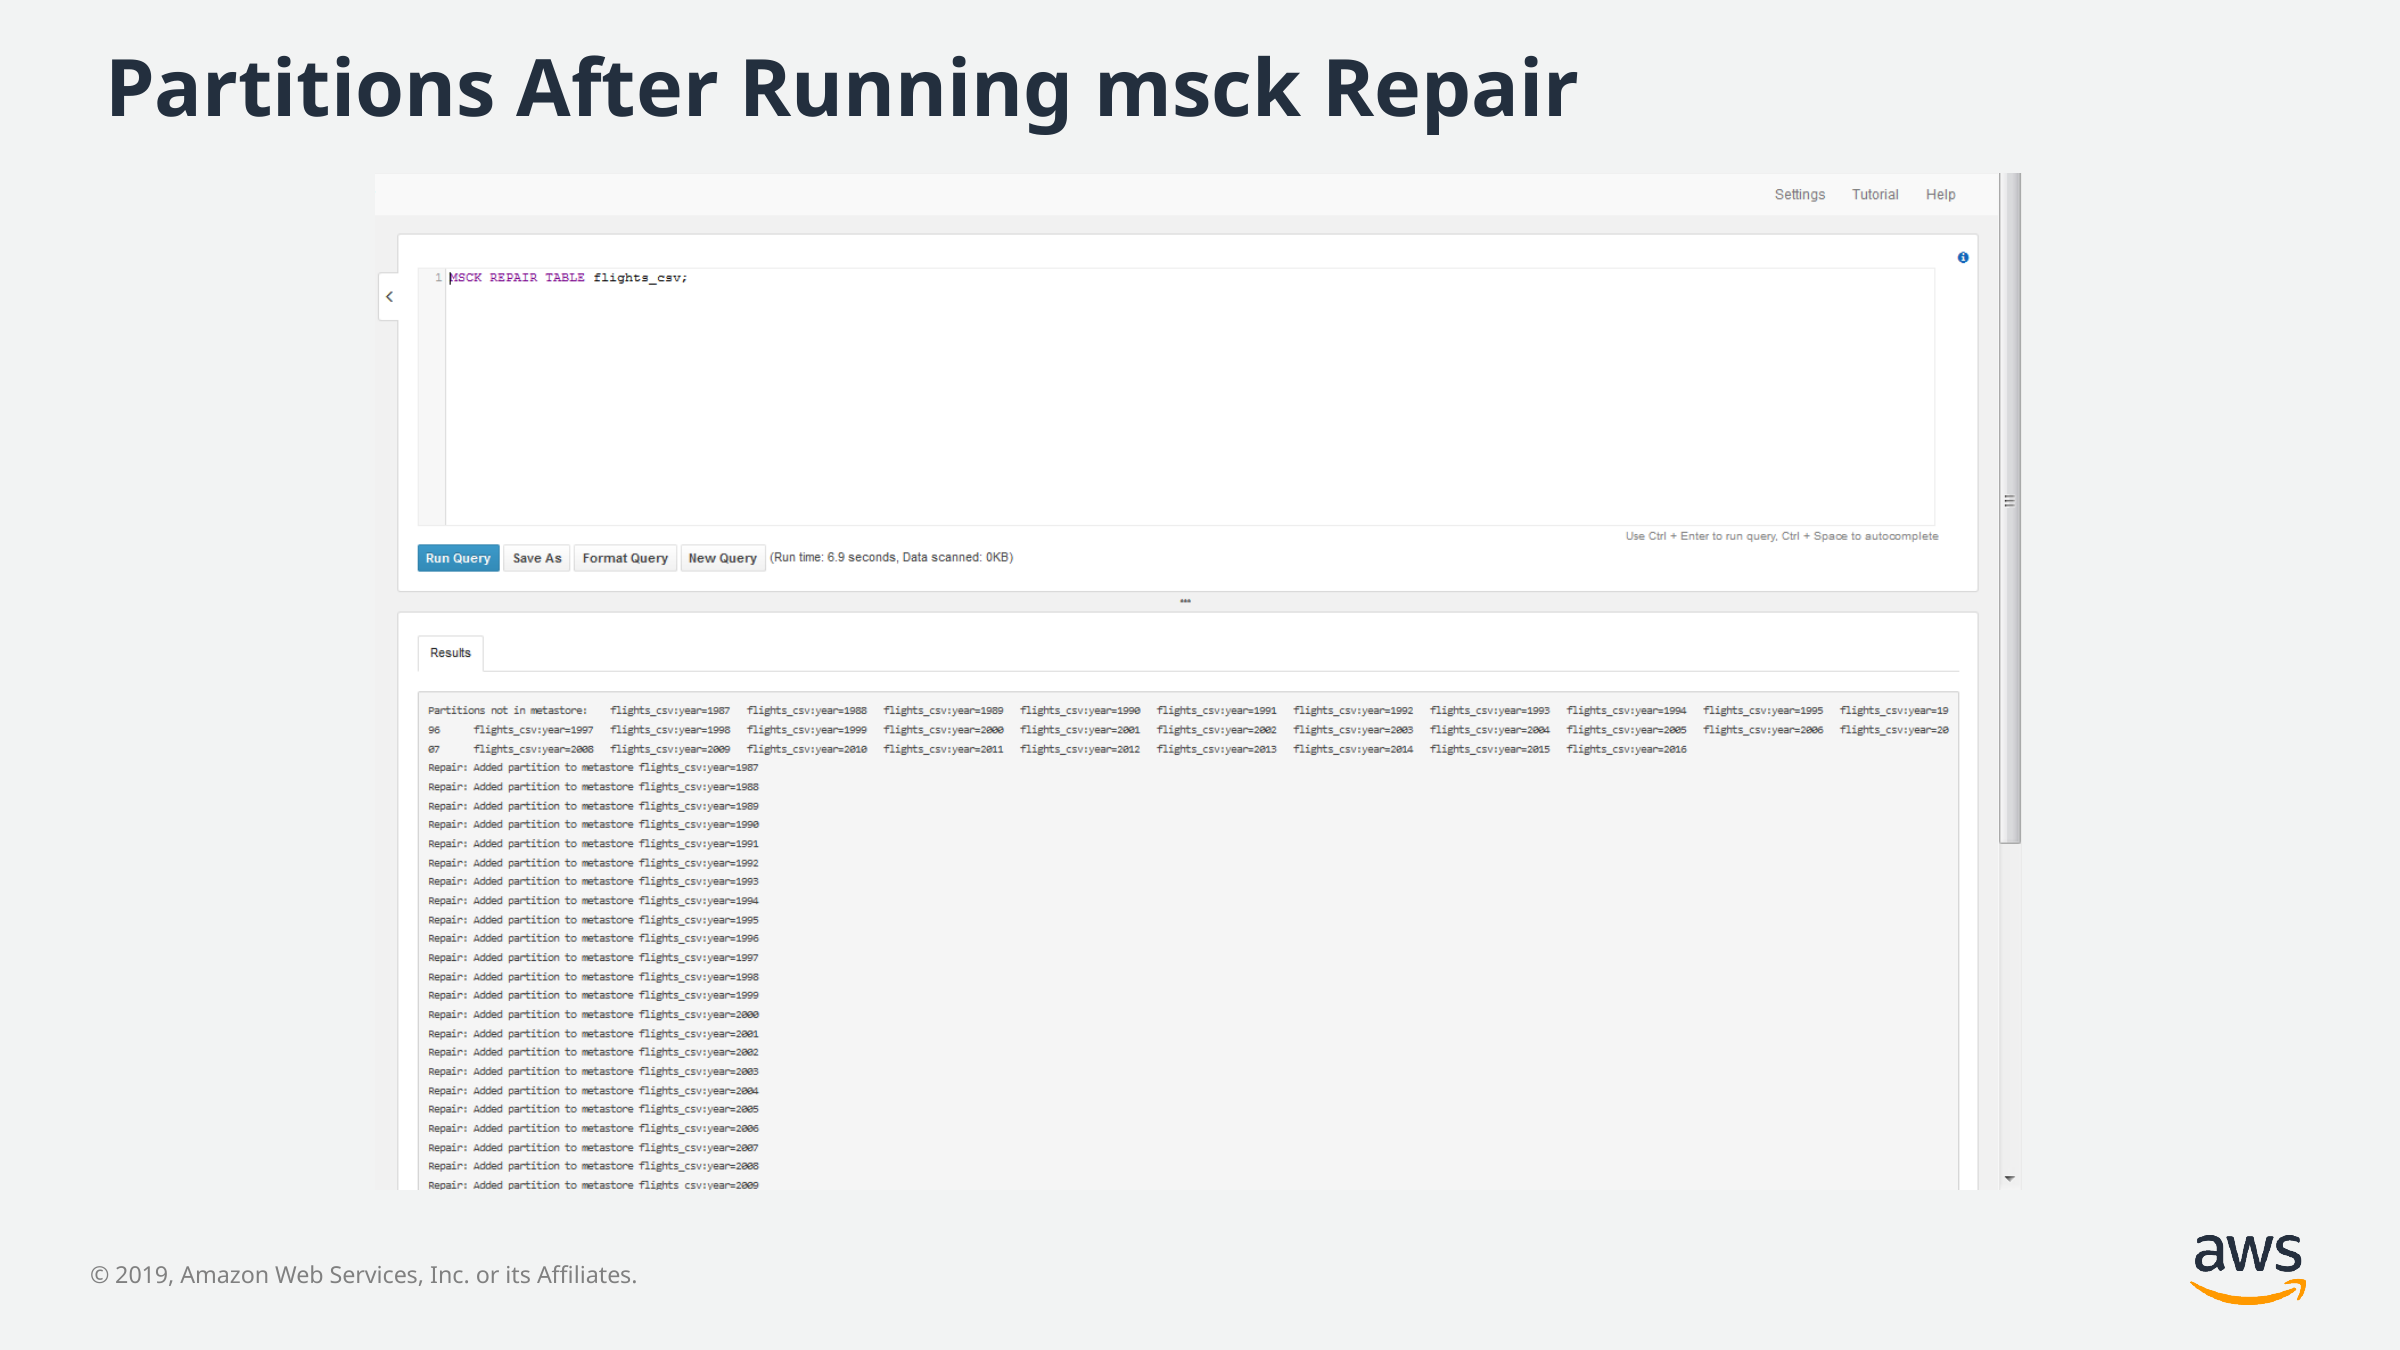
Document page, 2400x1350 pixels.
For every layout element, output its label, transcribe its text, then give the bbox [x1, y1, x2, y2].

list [374, 173, 2023, 1191]
picture [2190, 1235, 2306, 1305]
title Partitions After Running msck Repair [90, 30, 2307, 174]
